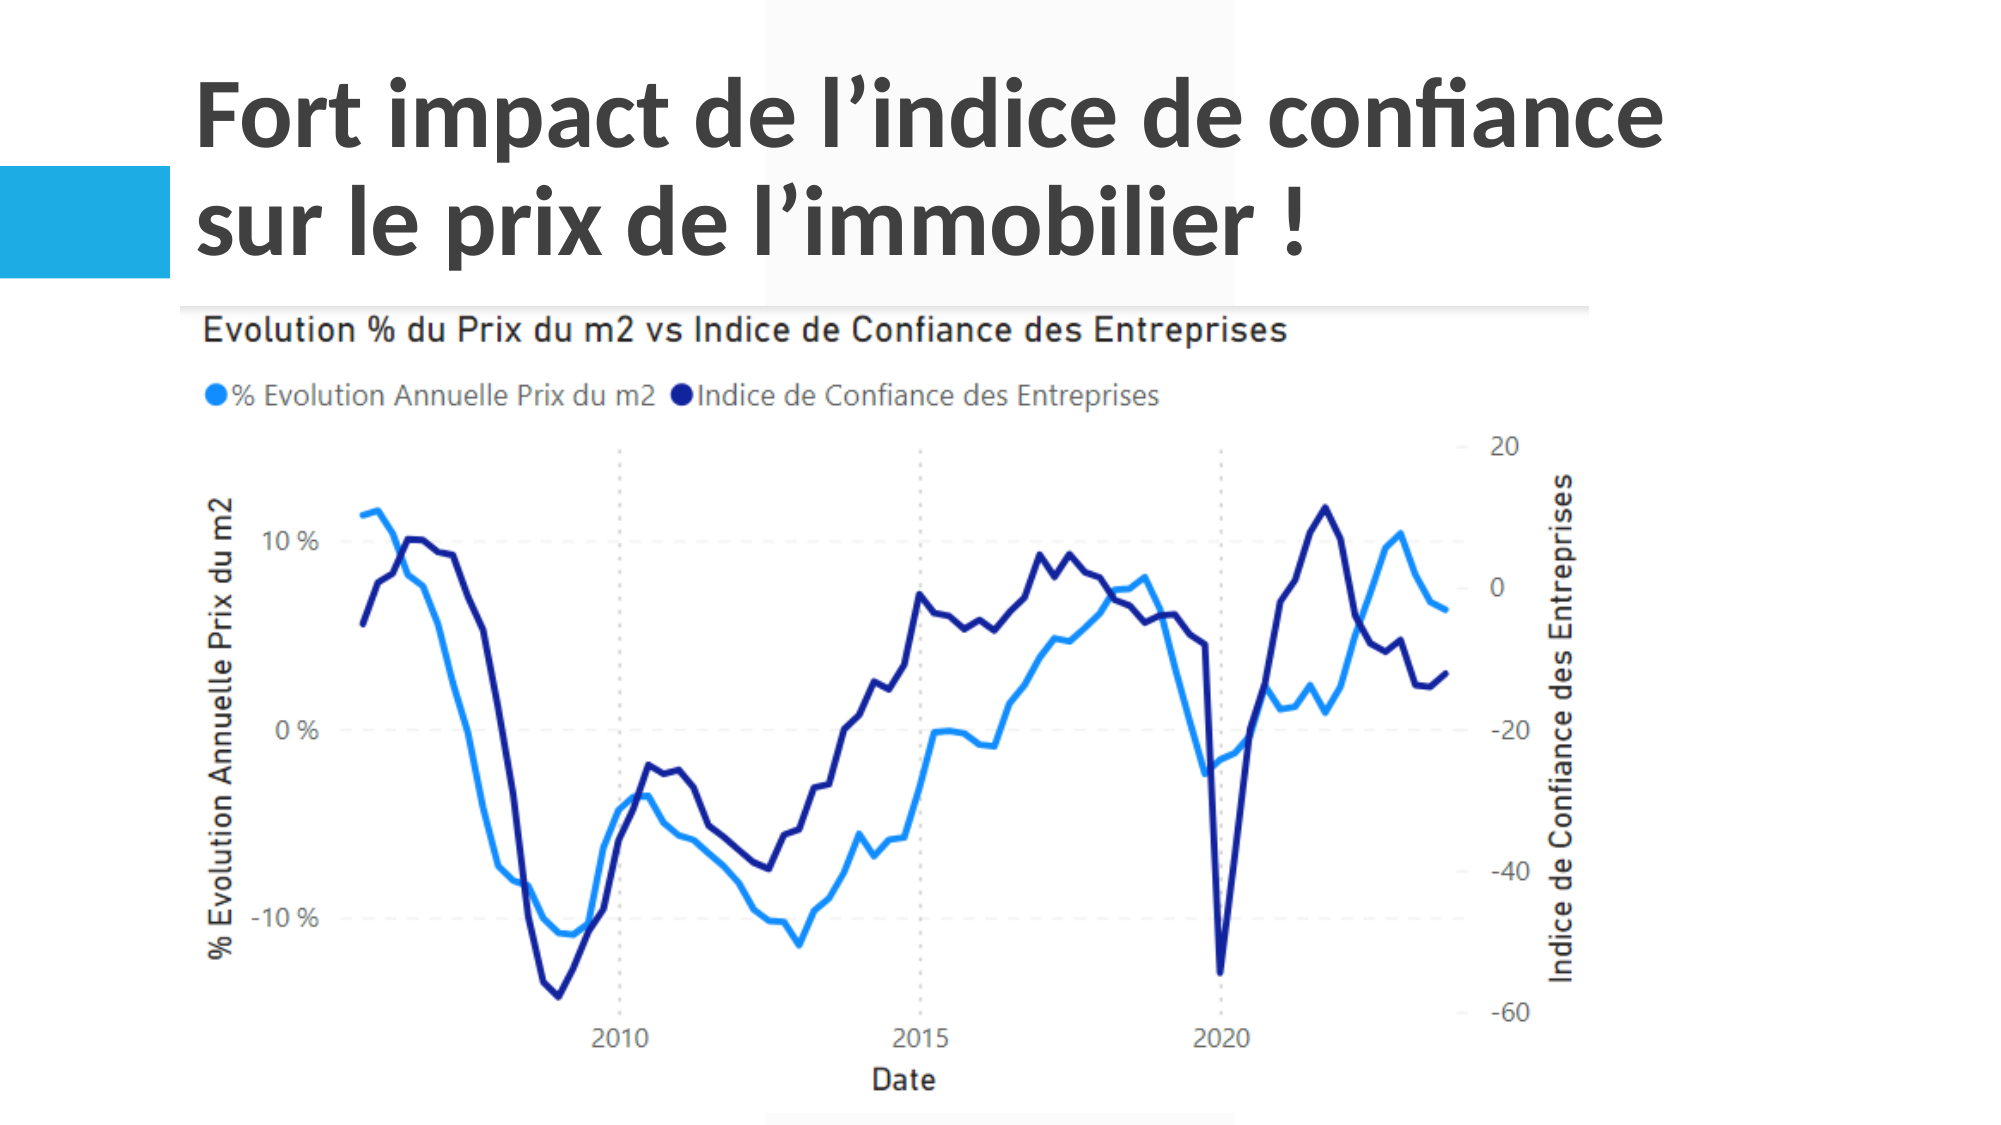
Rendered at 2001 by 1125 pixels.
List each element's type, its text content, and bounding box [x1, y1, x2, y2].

picture [179, 306, 1590, 1113]
title Fort impact de l’indice de confiance sur le prix de l’immobilier ! [180, 47, 1830, 285]
